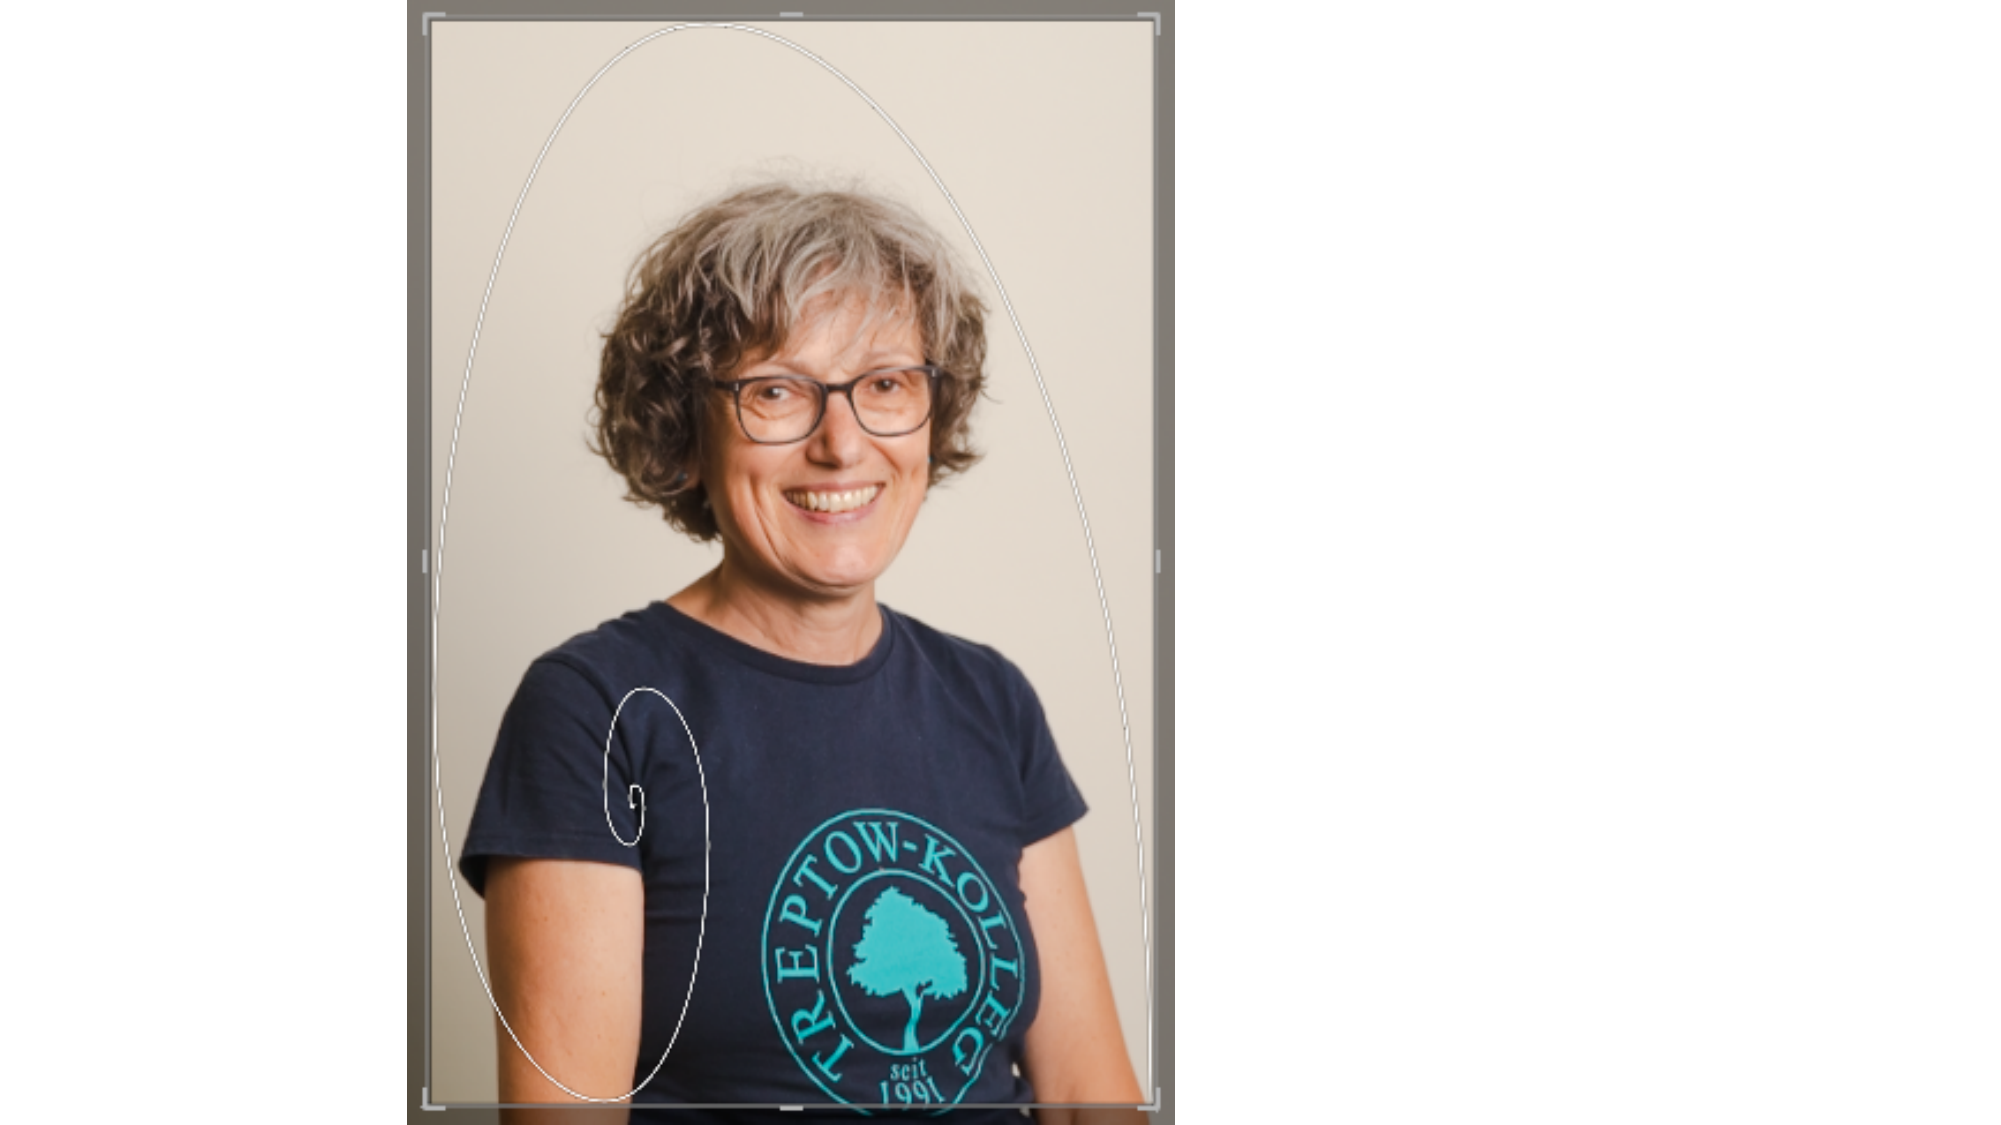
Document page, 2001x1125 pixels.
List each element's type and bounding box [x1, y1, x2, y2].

picture [406, 0, 1175, 1125]
